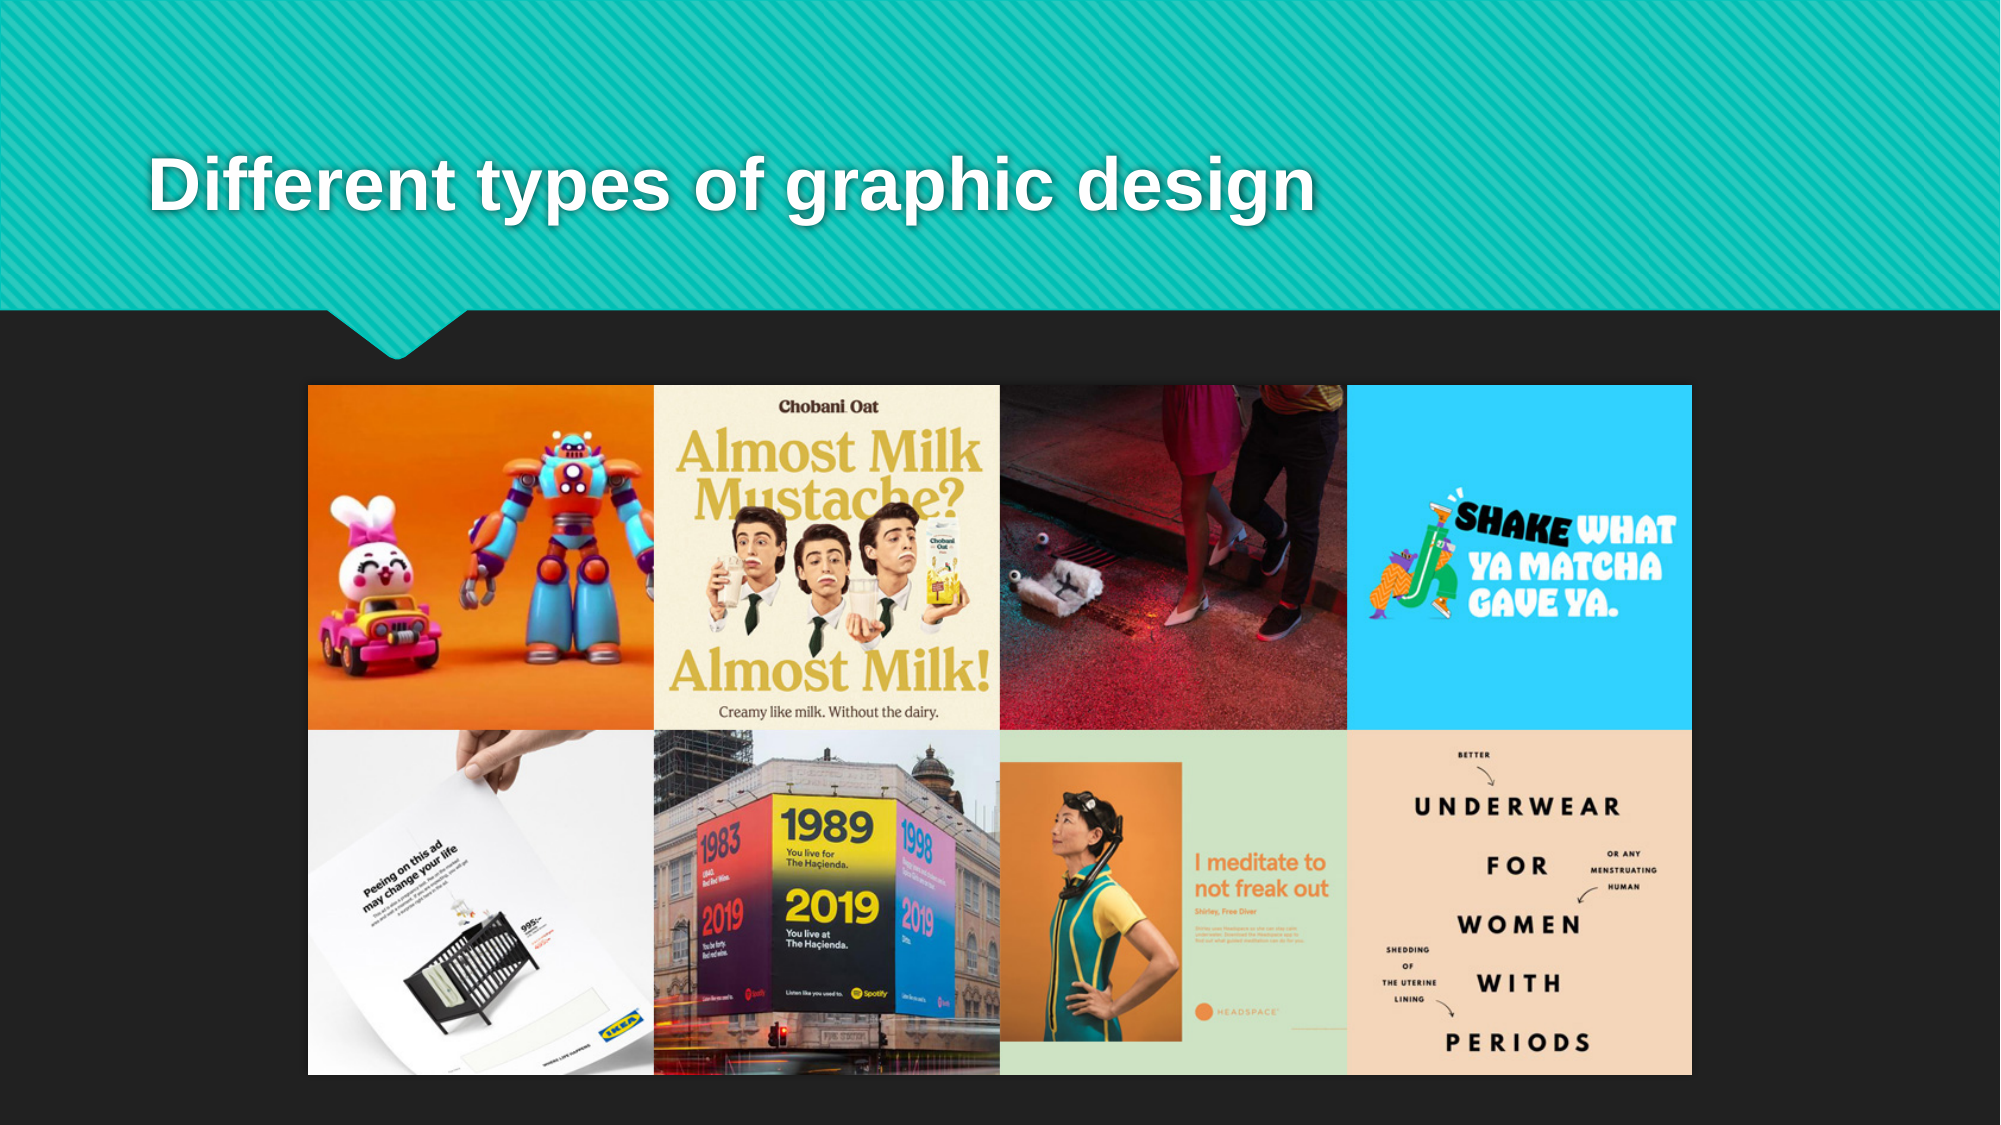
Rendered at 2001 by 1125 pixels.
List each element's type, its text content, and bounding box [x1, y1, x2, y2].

title Different types of graphic design [132, 73, 1868, 233]
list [307, 384, 1693, 1075]
